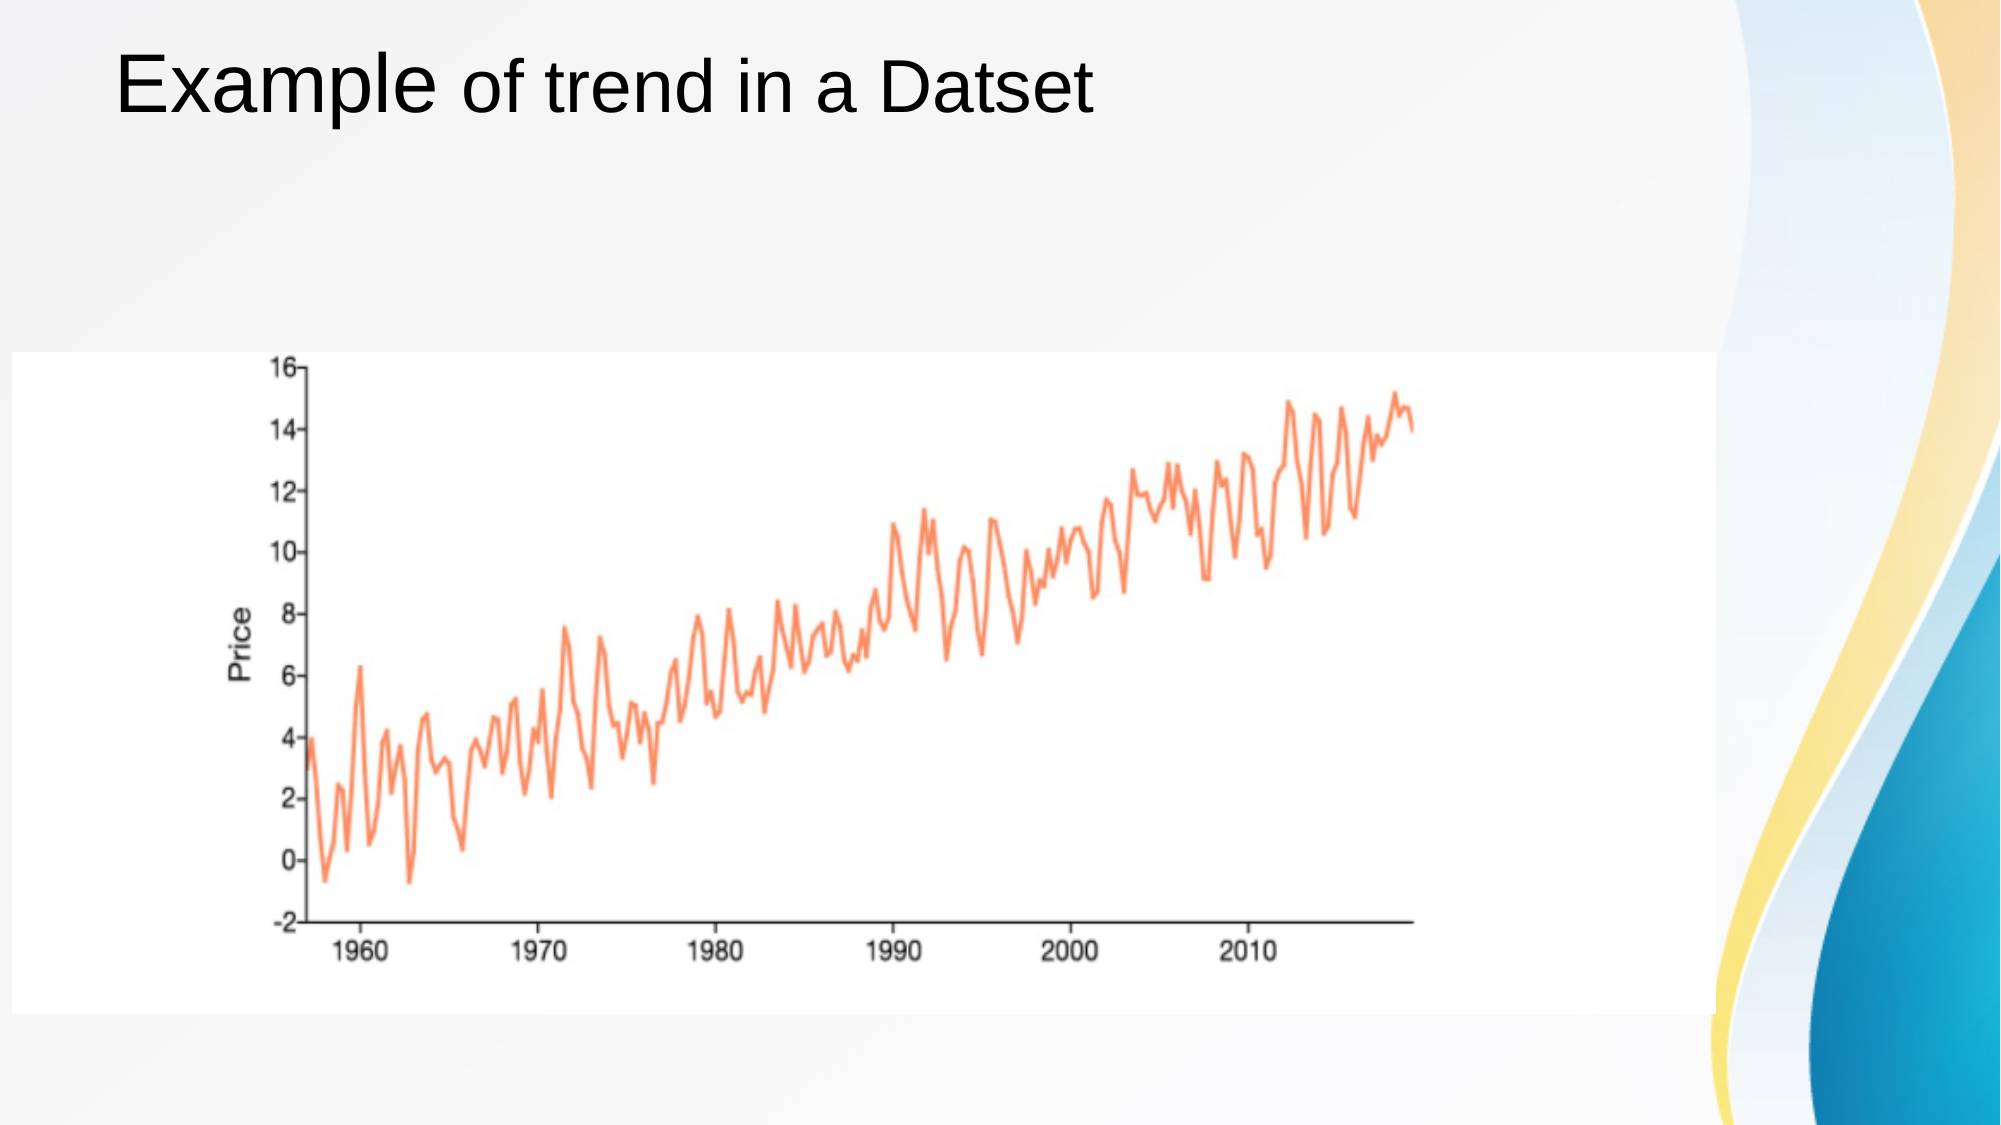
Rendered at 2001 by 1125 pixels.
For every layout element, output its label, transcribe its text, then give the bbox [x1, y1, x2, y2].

slide_number [1433, 1024, 1900, 1103]
picture [0, 0, 2001, 1125]
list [12, 352, 1716, 1014]
title Example of trend in a Datset [99, 30, 1901, 127]
